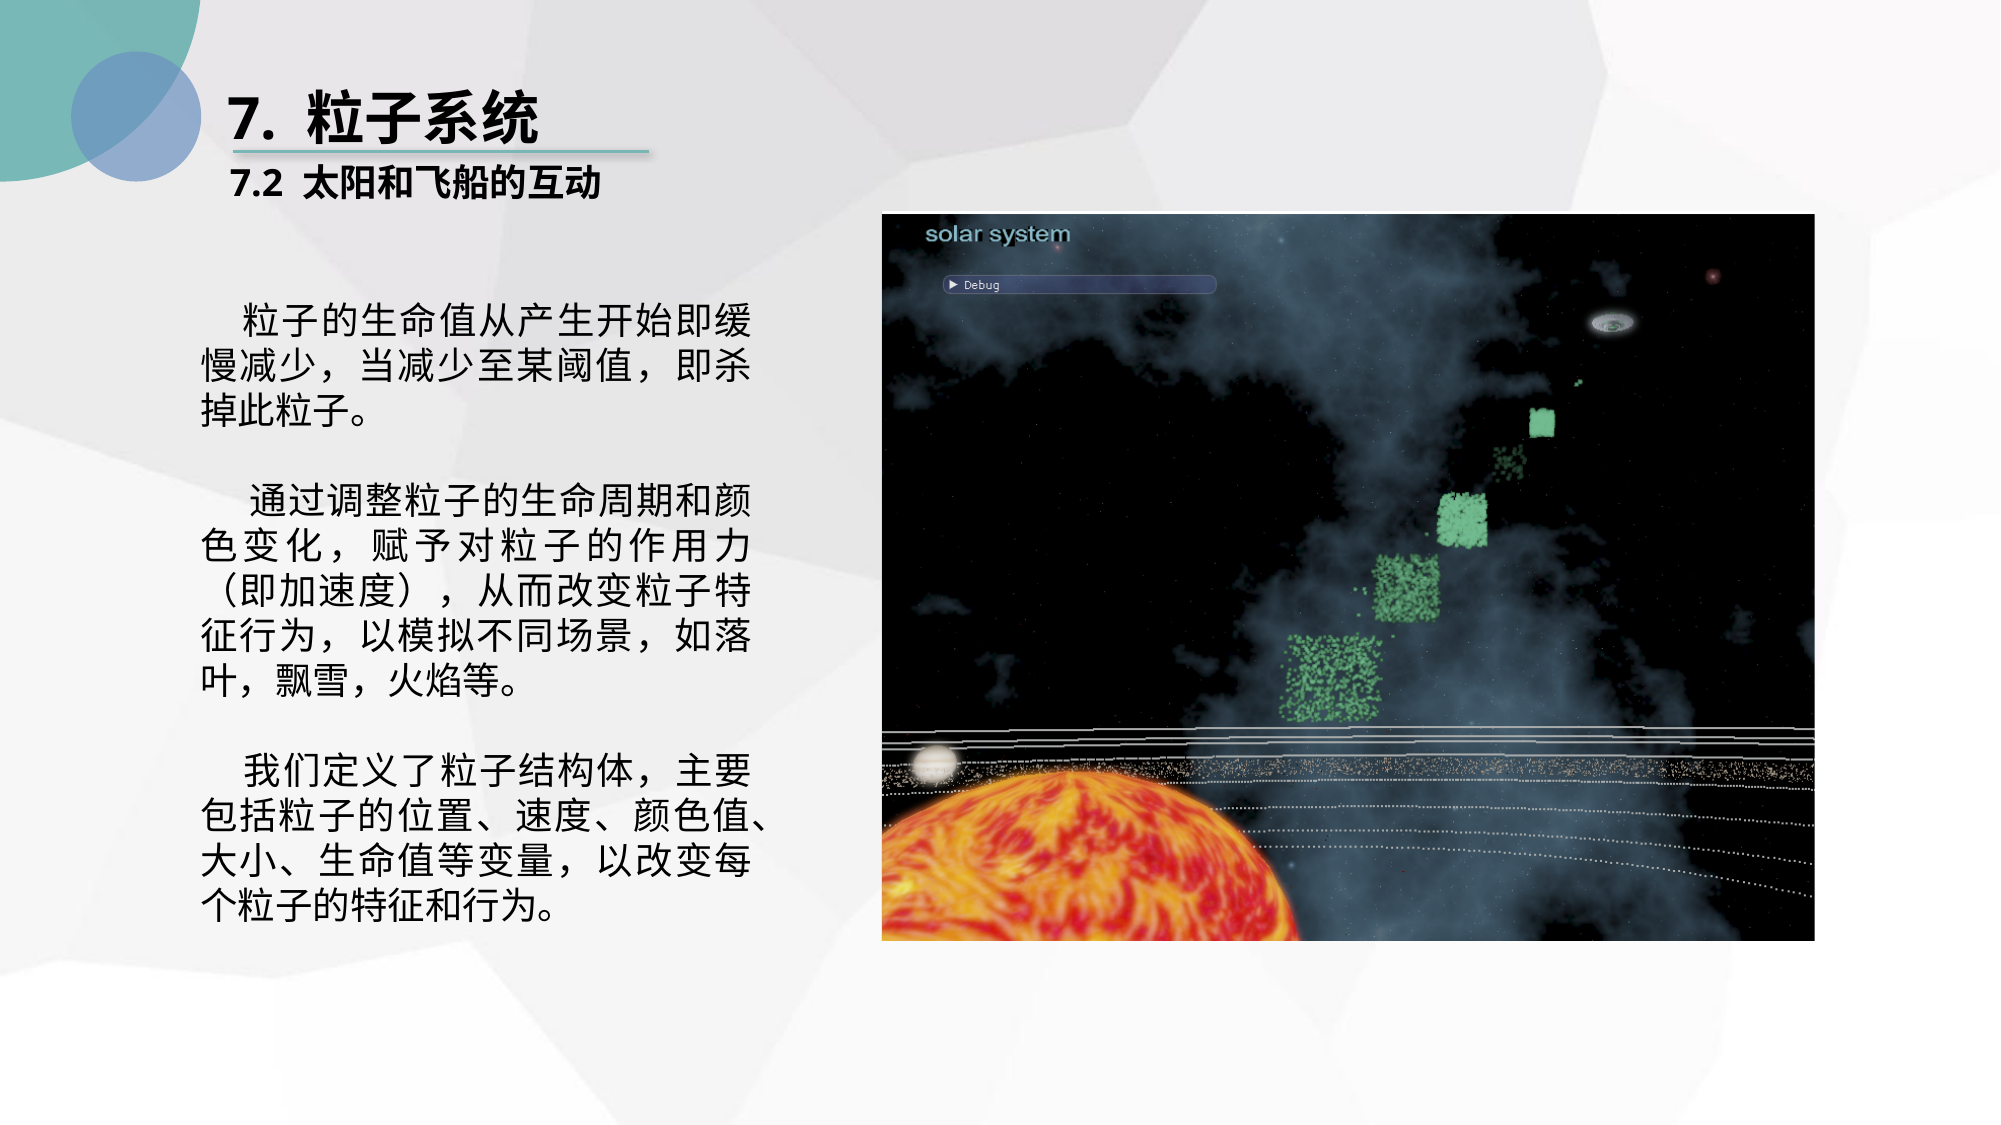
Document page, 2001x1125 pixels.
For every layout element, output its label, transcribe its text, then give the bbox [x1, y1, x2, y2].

text_box 7.2 太阳和飞船的互动 [215, 151, 617, 211]
text_box 粒子的生命值从产生开始即缓慢减少，当减少至某阈值，即杀掉此粒子。 通过调整粒子的生命周期和颜色变化，赋予对粒子的作用力（即加速度），从而改变粒子特征行为，以模拟不同场景，如落叶，飘雪，火焰等。 我们定义了粒子结构体，主要包括粒子的位置、速度、颜色值、大小、生命值等变量，以改变每个粒子的特征和行为。 [185, 289, 767, 935]
text_box [0, 0, 202, 183]
picture [0, 0, 2001, 1125]
text_box [70, 50, 203, 183]
text_box 7. 粒子系统 [212, 73, 554, 159]
